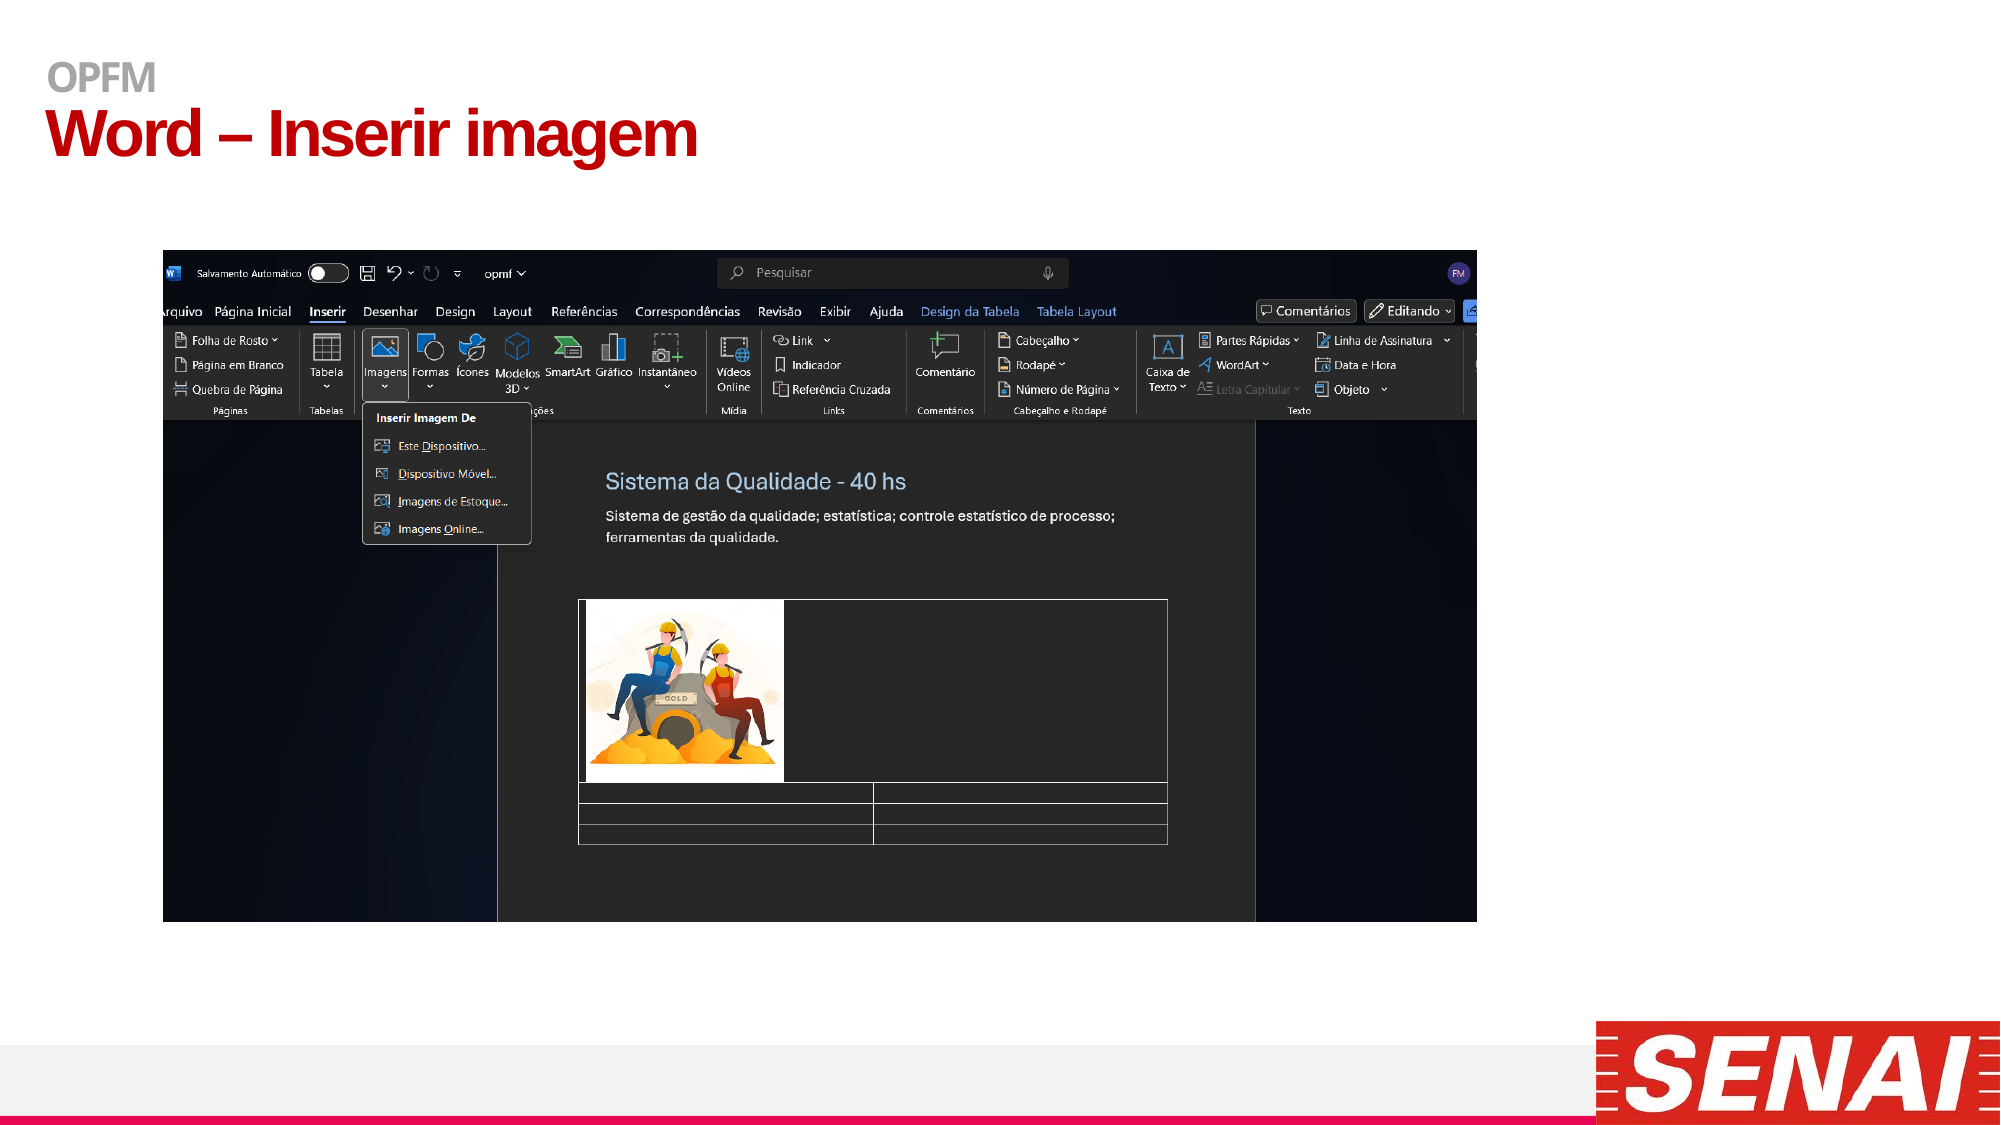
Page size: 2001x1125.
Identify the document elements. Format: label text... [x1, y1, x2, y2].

text_box Word – Inserir imagem [45, 99, 1905, 170]
picture [163, 250, 1477, 922]
picture [1596, 1021, 2000, 1125]
title OPFM [45, 43, 1905, 99]
